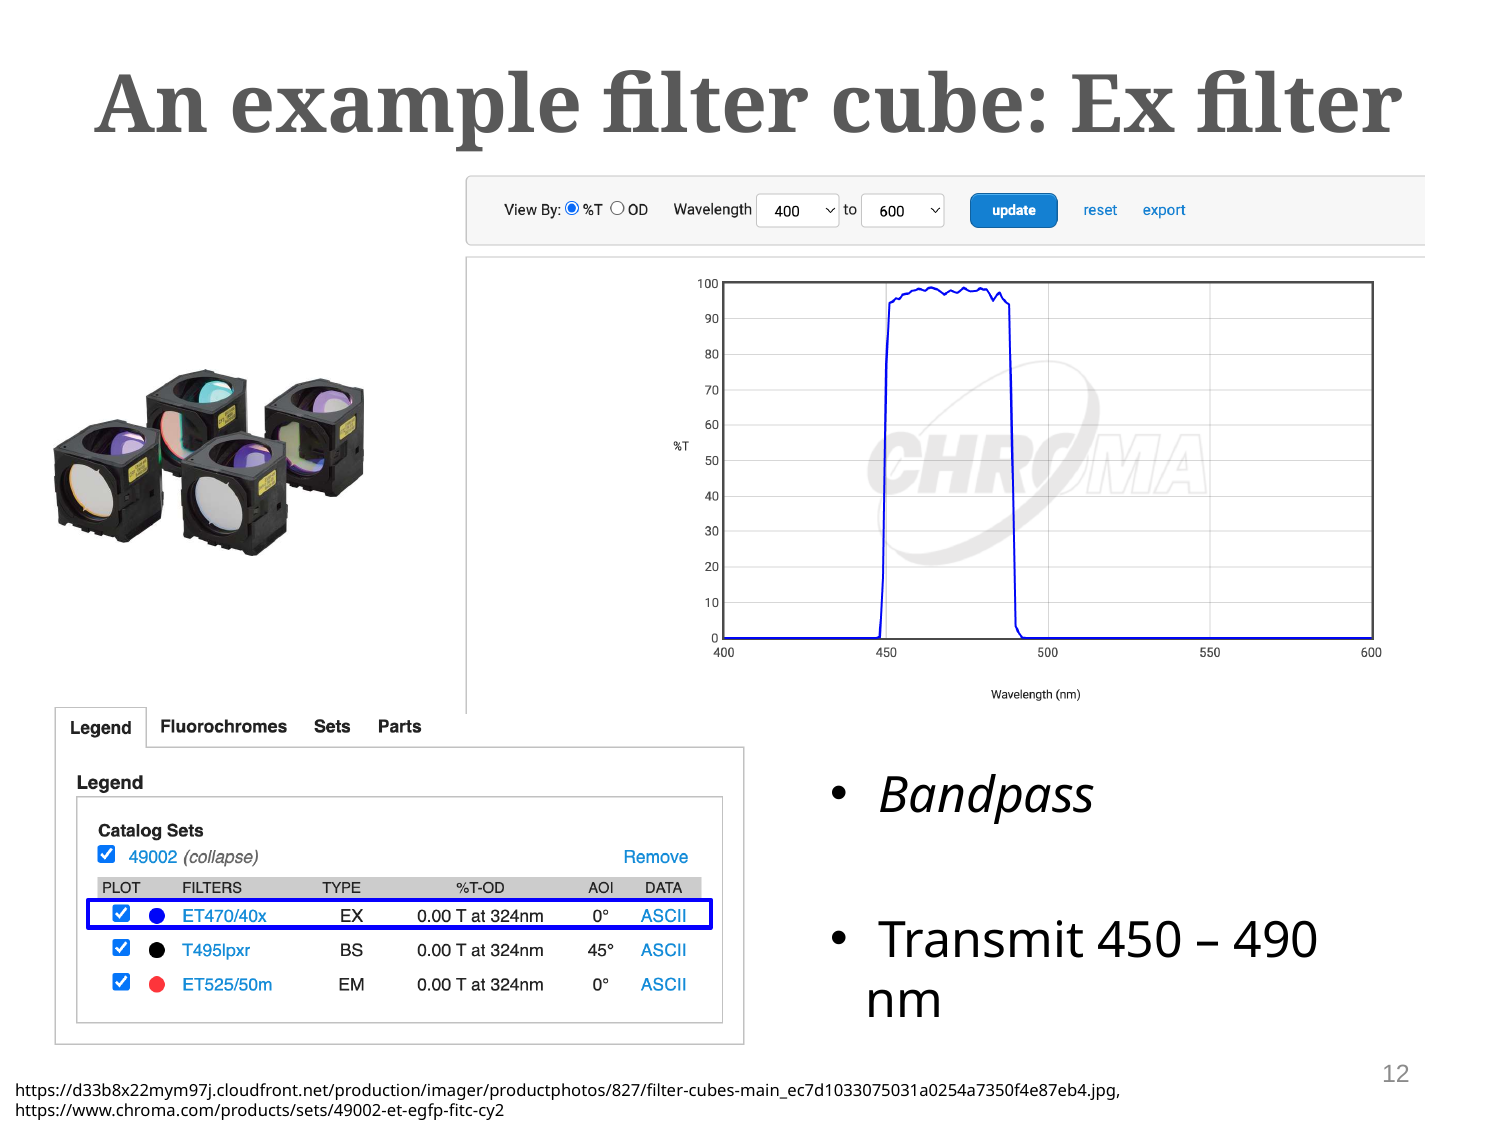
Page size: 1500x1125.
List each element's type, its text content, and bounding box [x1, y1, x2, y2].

text_box An example filter cube: Ex filter [0, 6, 1500, 194]
picture [53, 368, 364, 557]
text_box https://d33b8x22mym97j.cloudfront.net/production/imager/productphotos/827/filter-cubes-main_ec7d1033075031a0254a7350f4e87eb4.jpg, https://www.chroma.com/products/sets/49002-et-egfp-fitc-cy2 [0, 1072, 1425, 1125]
slide_number 12 [1074, 1042, 1425, 1072]
picture [12, 171, 1426, 1058]
text_box Bandpass Transmit 450 – 490 nm [815, 754, 1412, 1003]
